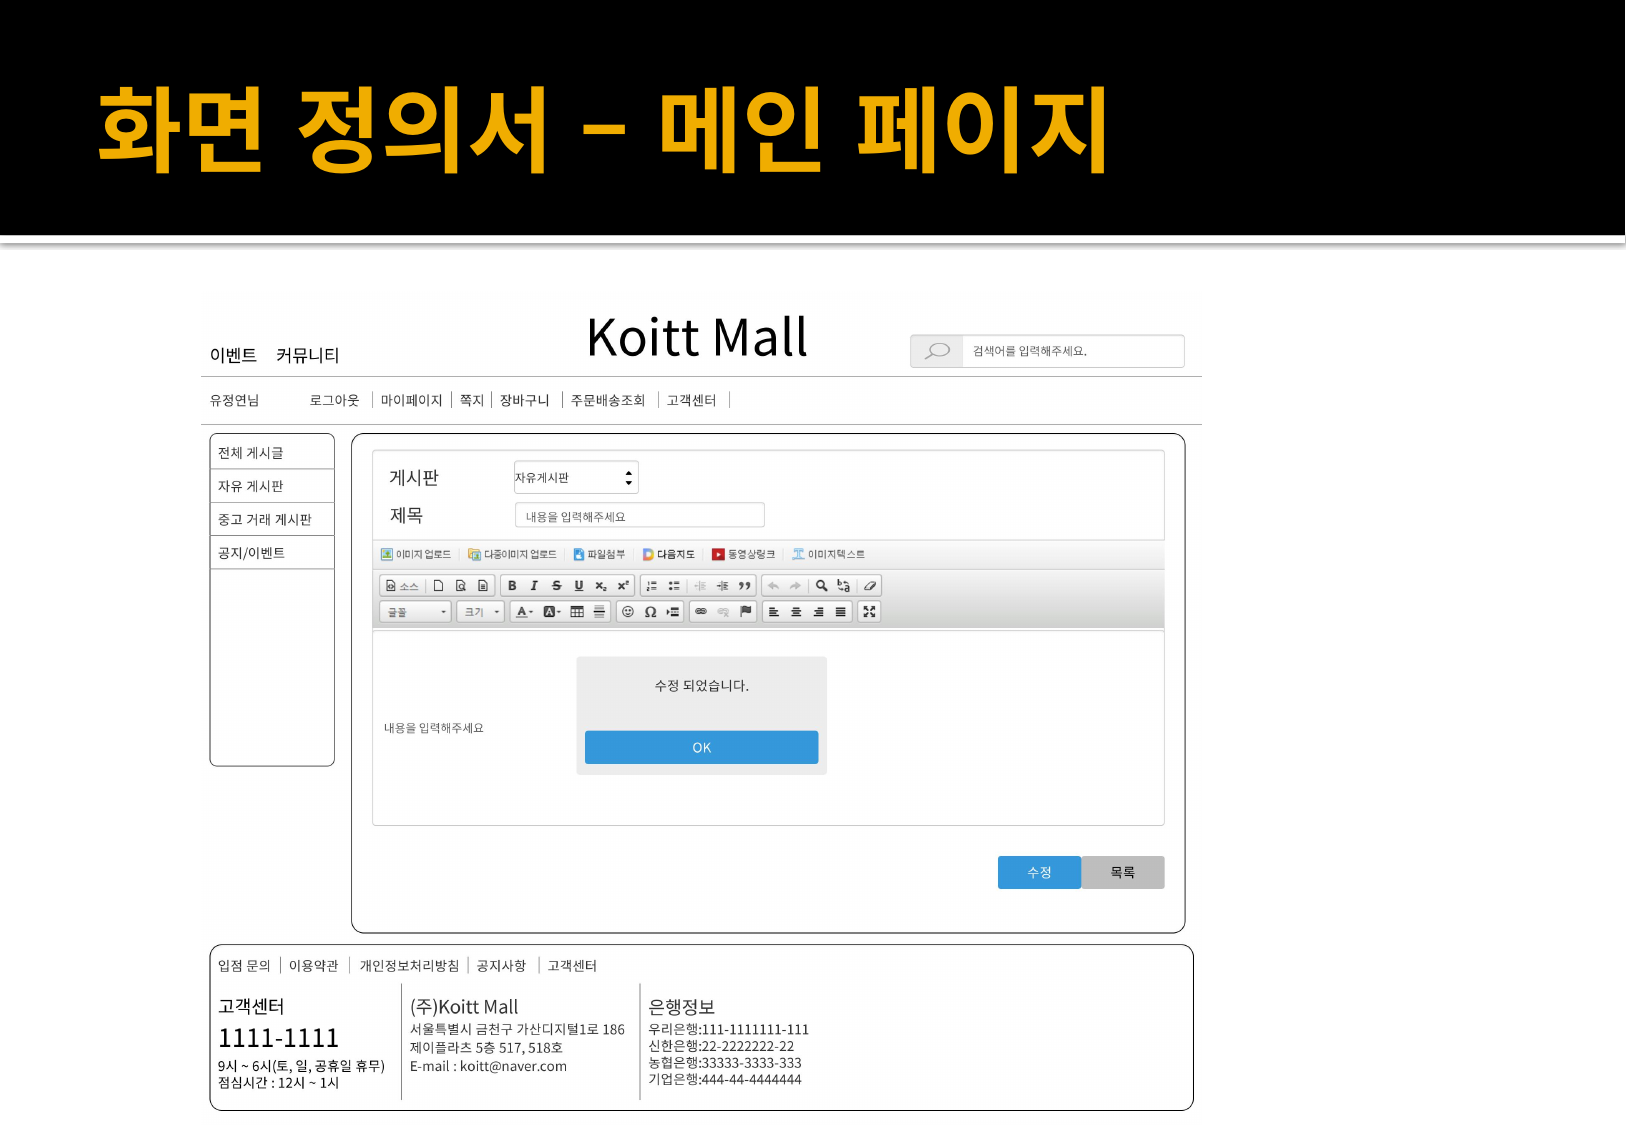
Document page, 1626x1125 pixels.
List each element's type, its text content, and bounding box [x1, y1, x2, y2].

title 화면 정의서 – 메인 페이지 [81, 24, 1544, 231]
picture [201, 291, 1202, 1125]
